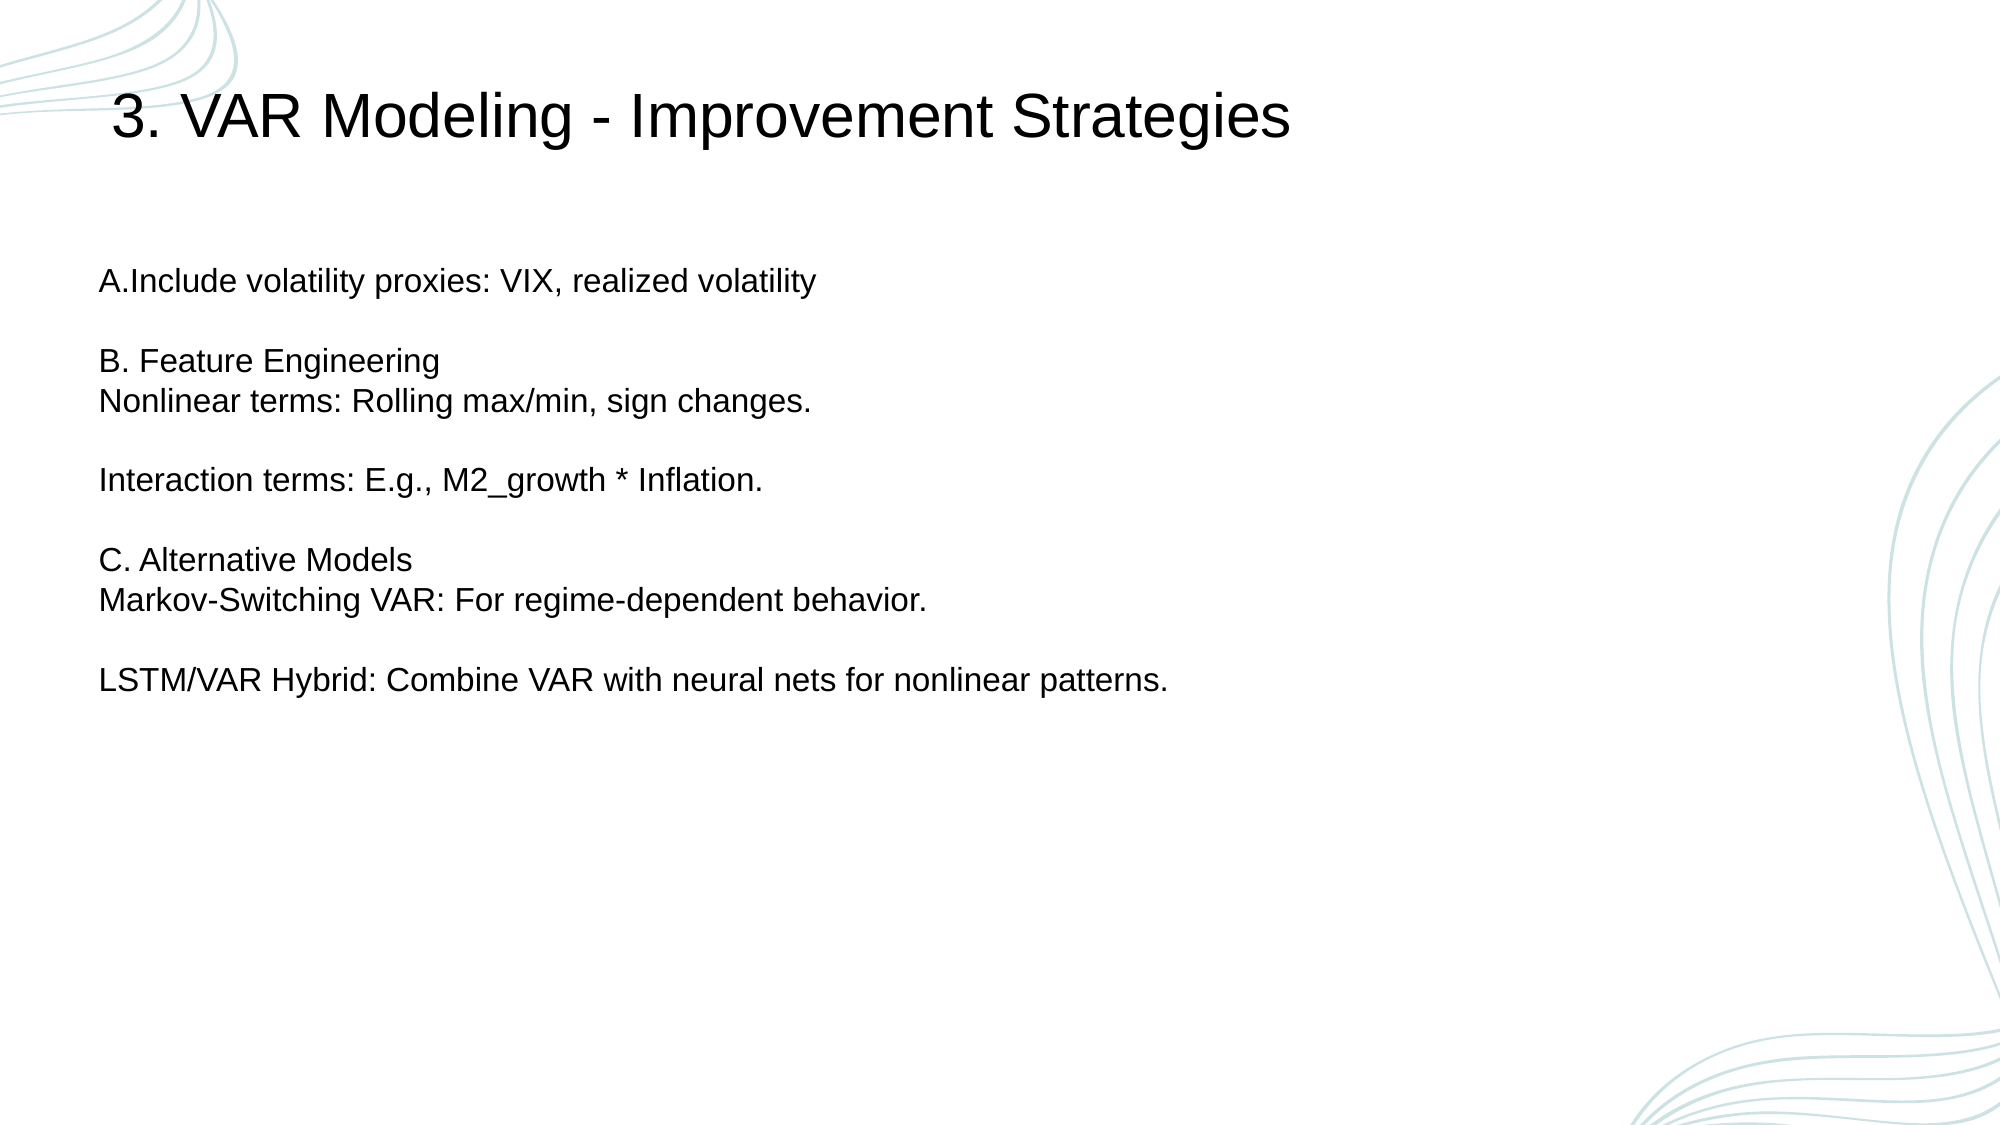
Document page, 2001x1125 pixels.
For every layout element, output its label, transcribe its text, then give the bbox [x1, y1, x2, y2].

text_box 3. VAR Modeling - Improvement Strategies [96, 64, 1877, 171]
text_box A.Include volatility proxies: VIX, realized volatility B. Feature Engineering Nonlinear terms: Rolling max/min, sign changes. Interaction terms: E.g., M2_growth * Inflation. C. Alternative Models Markov-Switching VAR: For regime-dependent behavior. LSTM/VAR Hybrid: Combine VAR with neural nets for nonlinear patterns. [83, 211, 1457, 706]
